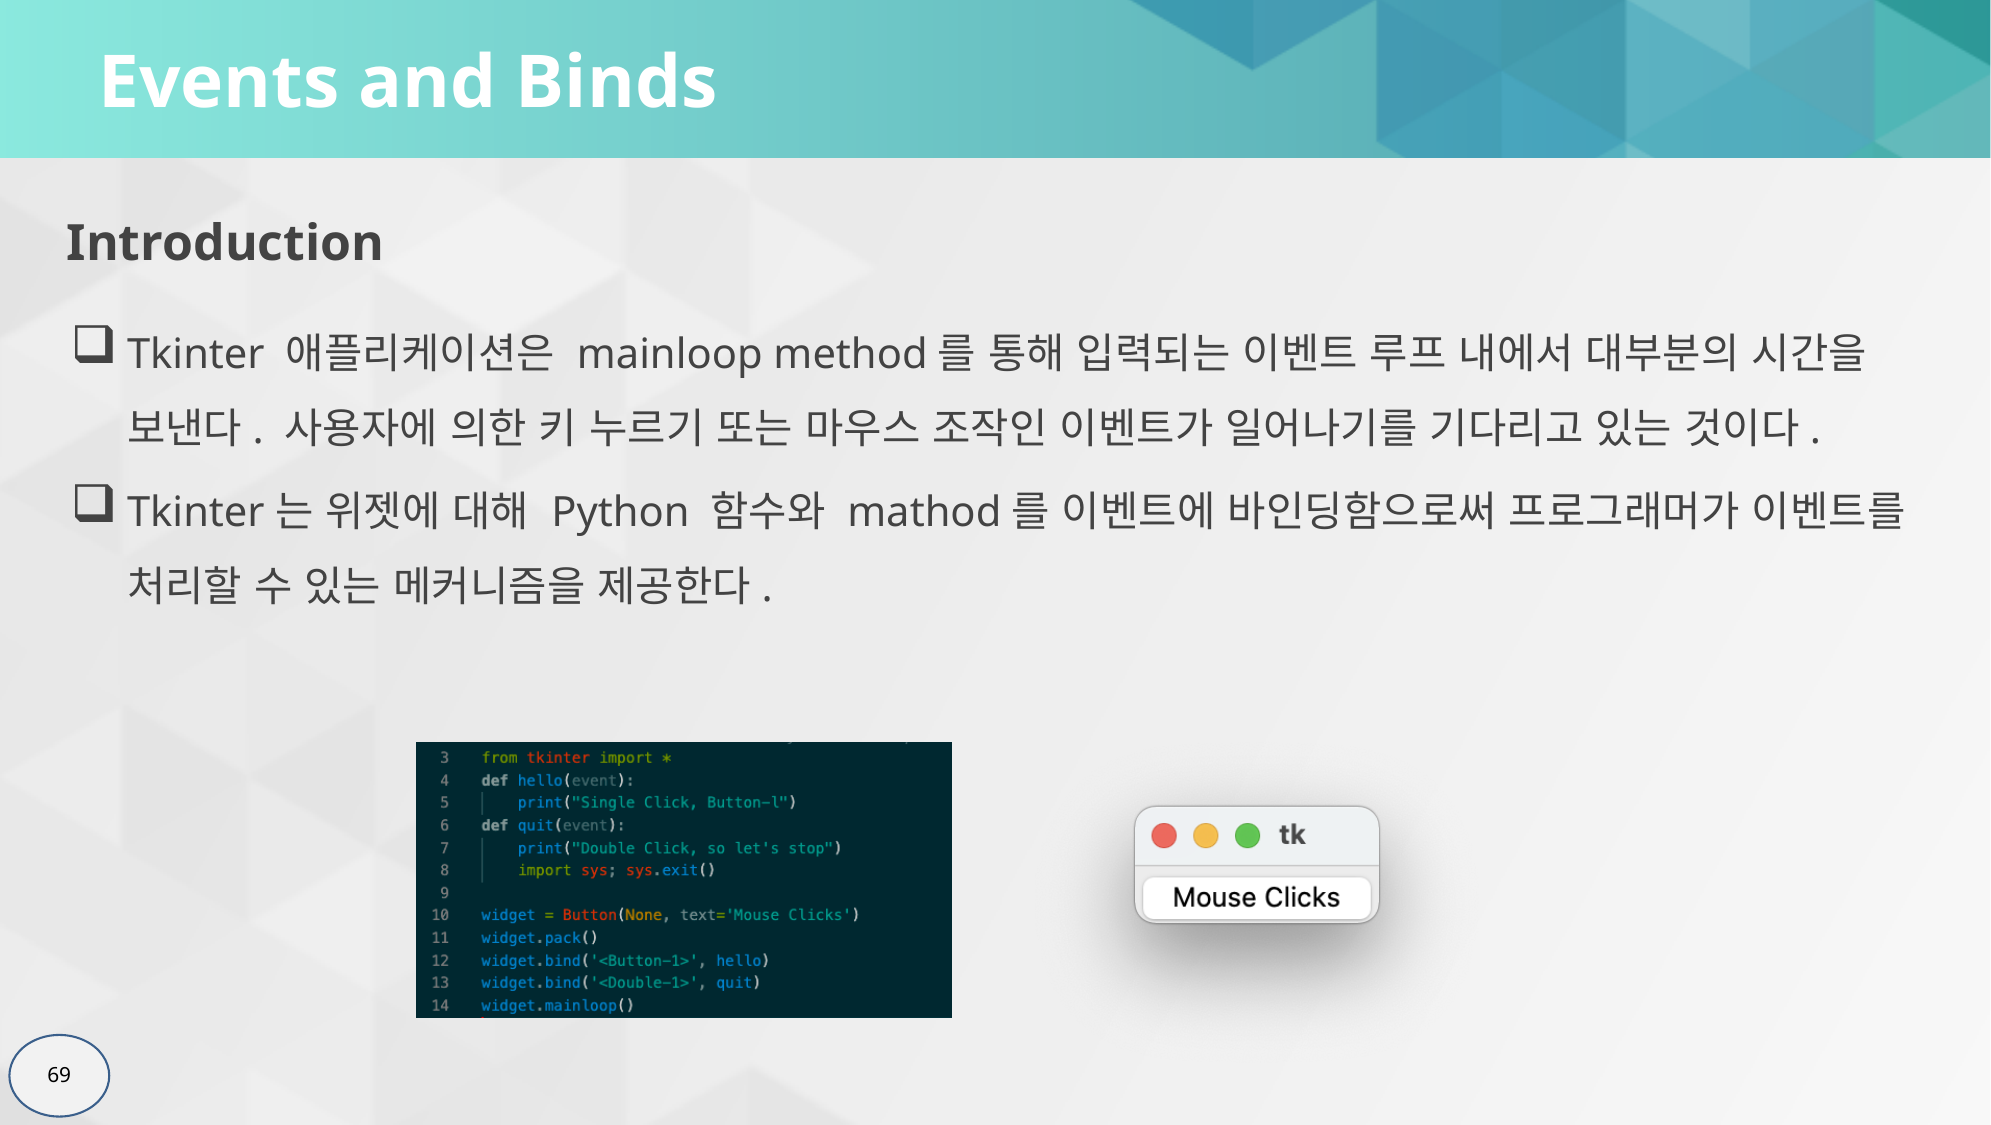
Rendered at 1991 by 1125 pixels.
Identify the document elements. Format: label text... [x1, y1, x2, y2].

text_box Introduction [51, 172, 1930, 279]
title Events and Binds [83, 0, 1681, 158]
picture [0, 0, 1991, 1125]
text_box [51, 341, 55, 504]
text_box Tkinter 애플리케이션은 mainloop method를 통해 입력되는 이벤트 루프 내에서 대부분의 시간을 보낸다. 사용자에 의한 키 누르기 또는 마우스 조작인 이벤트가 일어나기를 기다리고 있는 것이다. Tkinter는 위젯에 대해 Python 함수와 mathod를 이벤트에 바인딩함으로써 프로그래머가 이벤트를 처리할 수 있는 메커니즘을 제공한다. [55, 293, 1934, 681]
